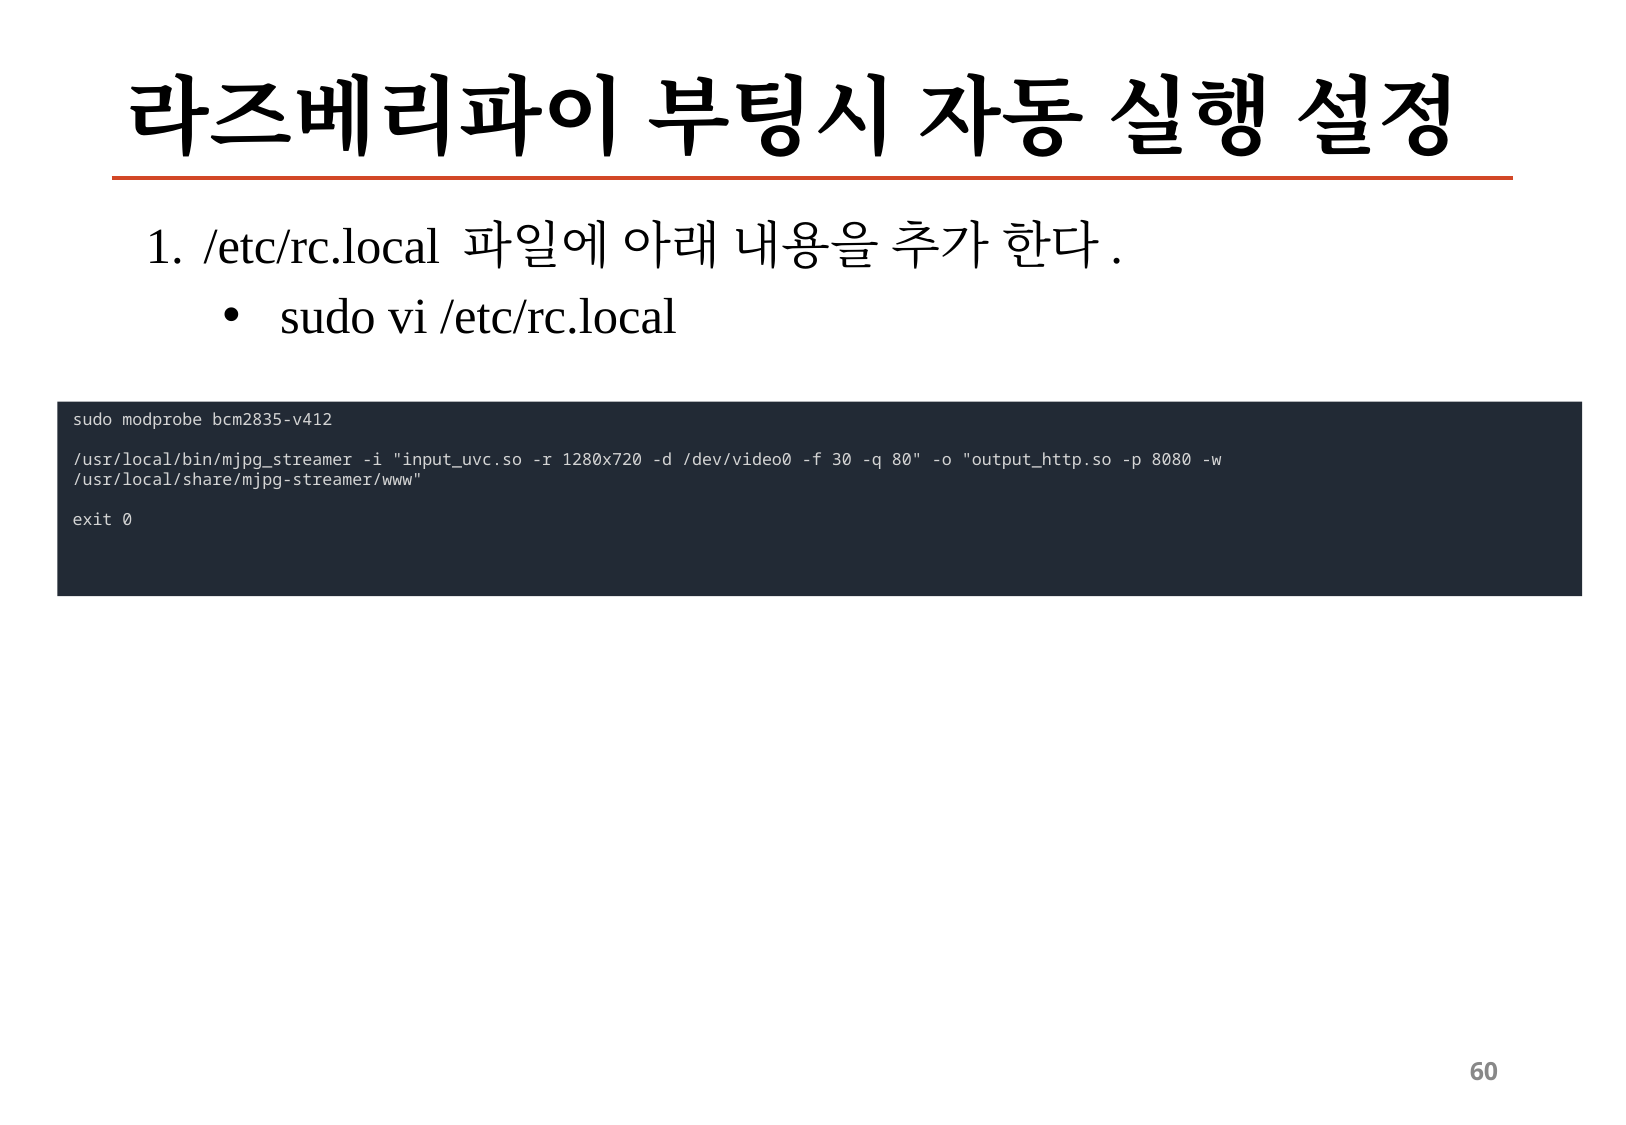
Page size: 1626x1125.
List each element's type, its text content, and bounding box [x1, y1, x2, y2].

title 라즈베리파이 부팅시 자동 실행 설정 [111, 59, 1514, 179]
text_box sudo modprobe bcm2835-v412 /usr/local/bin/mjpg_streamer -i "input_uvc.so -r 1280x720 -d /dev/video0 -f 30 -q 80" -o "output_http.so -p 8080 -w /usr/local/share/mjpg-streamer/www" exit 0 [57, 401, 1583, 597]
slide_number 60 [1433, 1042, 1514, 1103]
list /etc/rc.local 파일에 아래 내용을 추가 한다. sudo vi /etc/rc.local [111, 205, 1514, 352]
